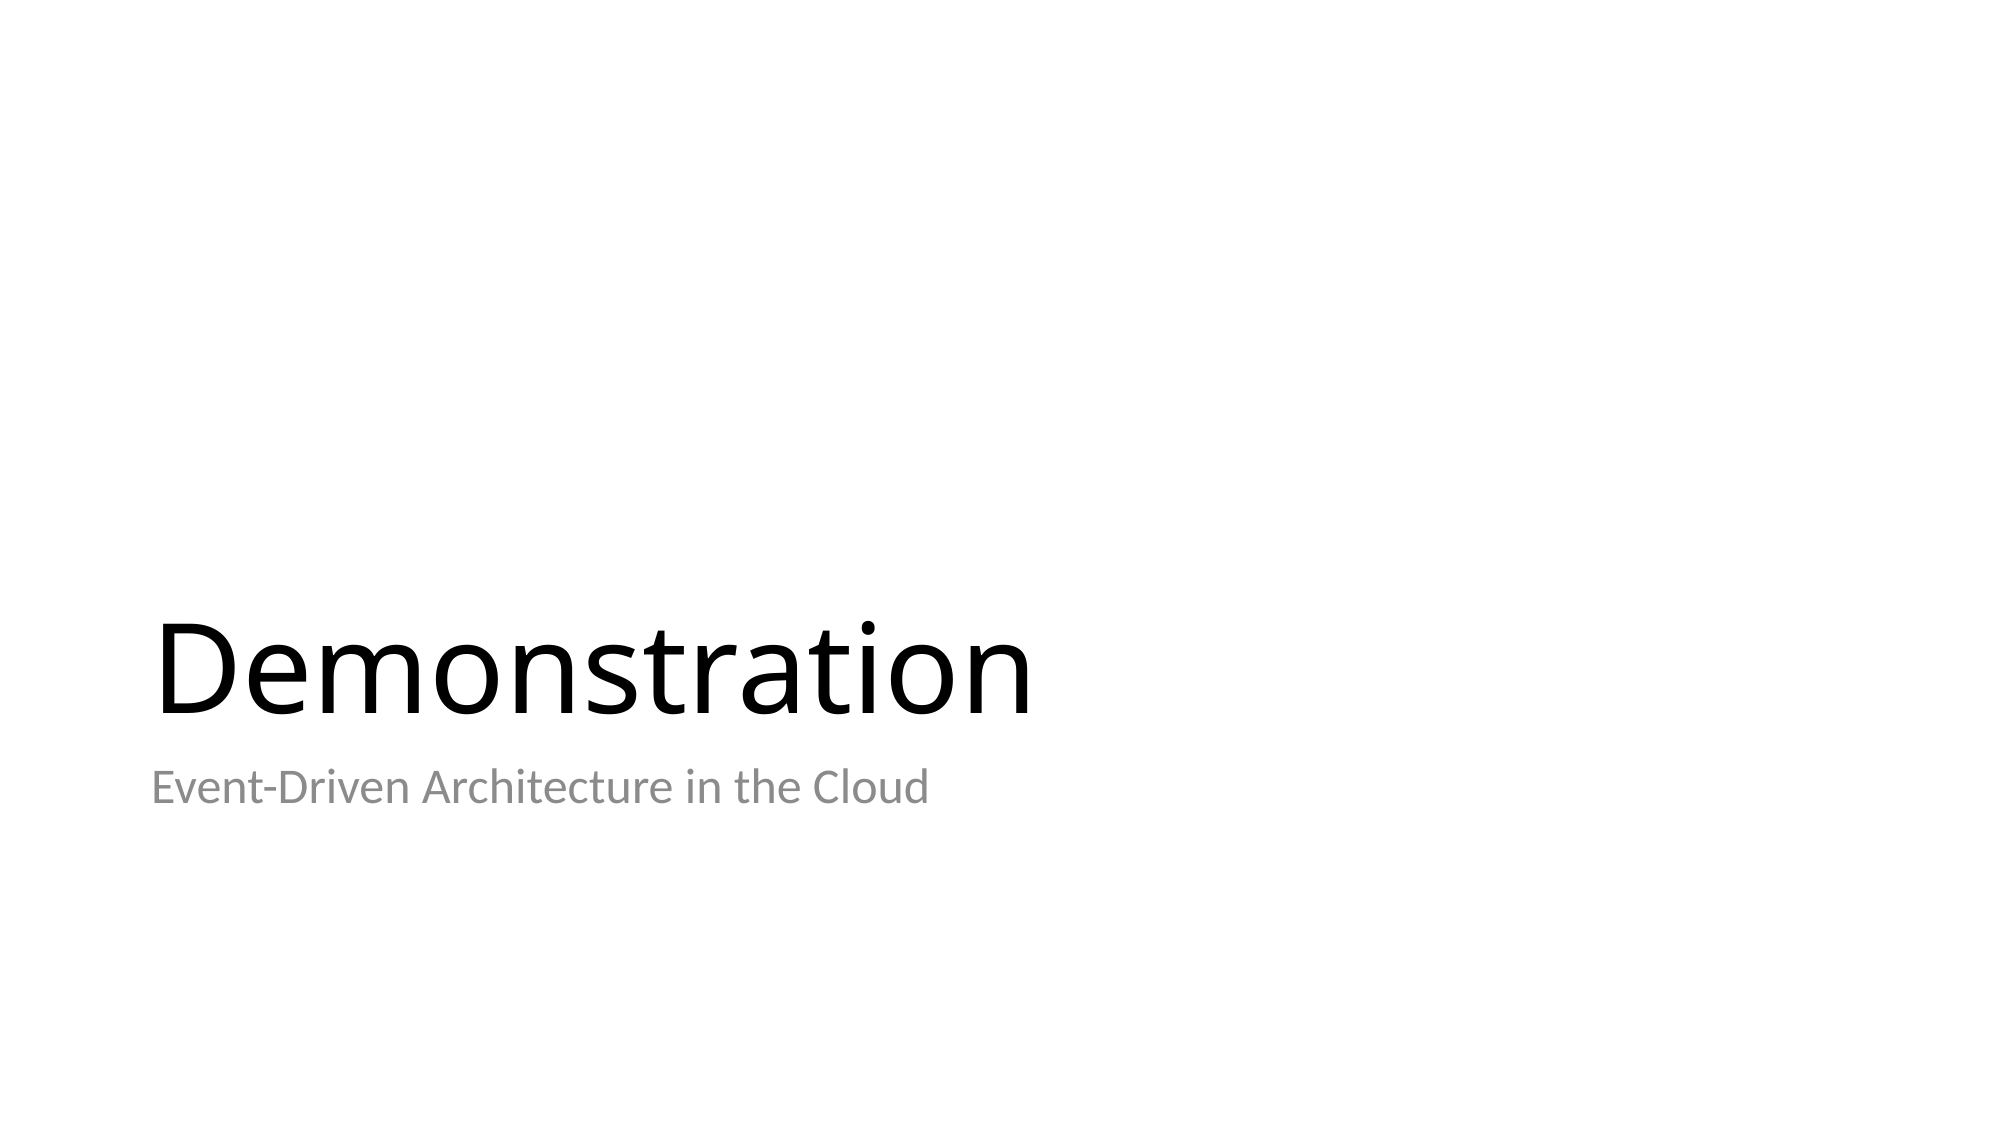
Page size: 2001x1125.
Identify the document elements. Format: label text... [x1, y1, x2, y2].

list Event-Driven Architecture in the Cloud [136, 752, 1862, 999]
title Demonstration [136, 280, 1862, 749]
